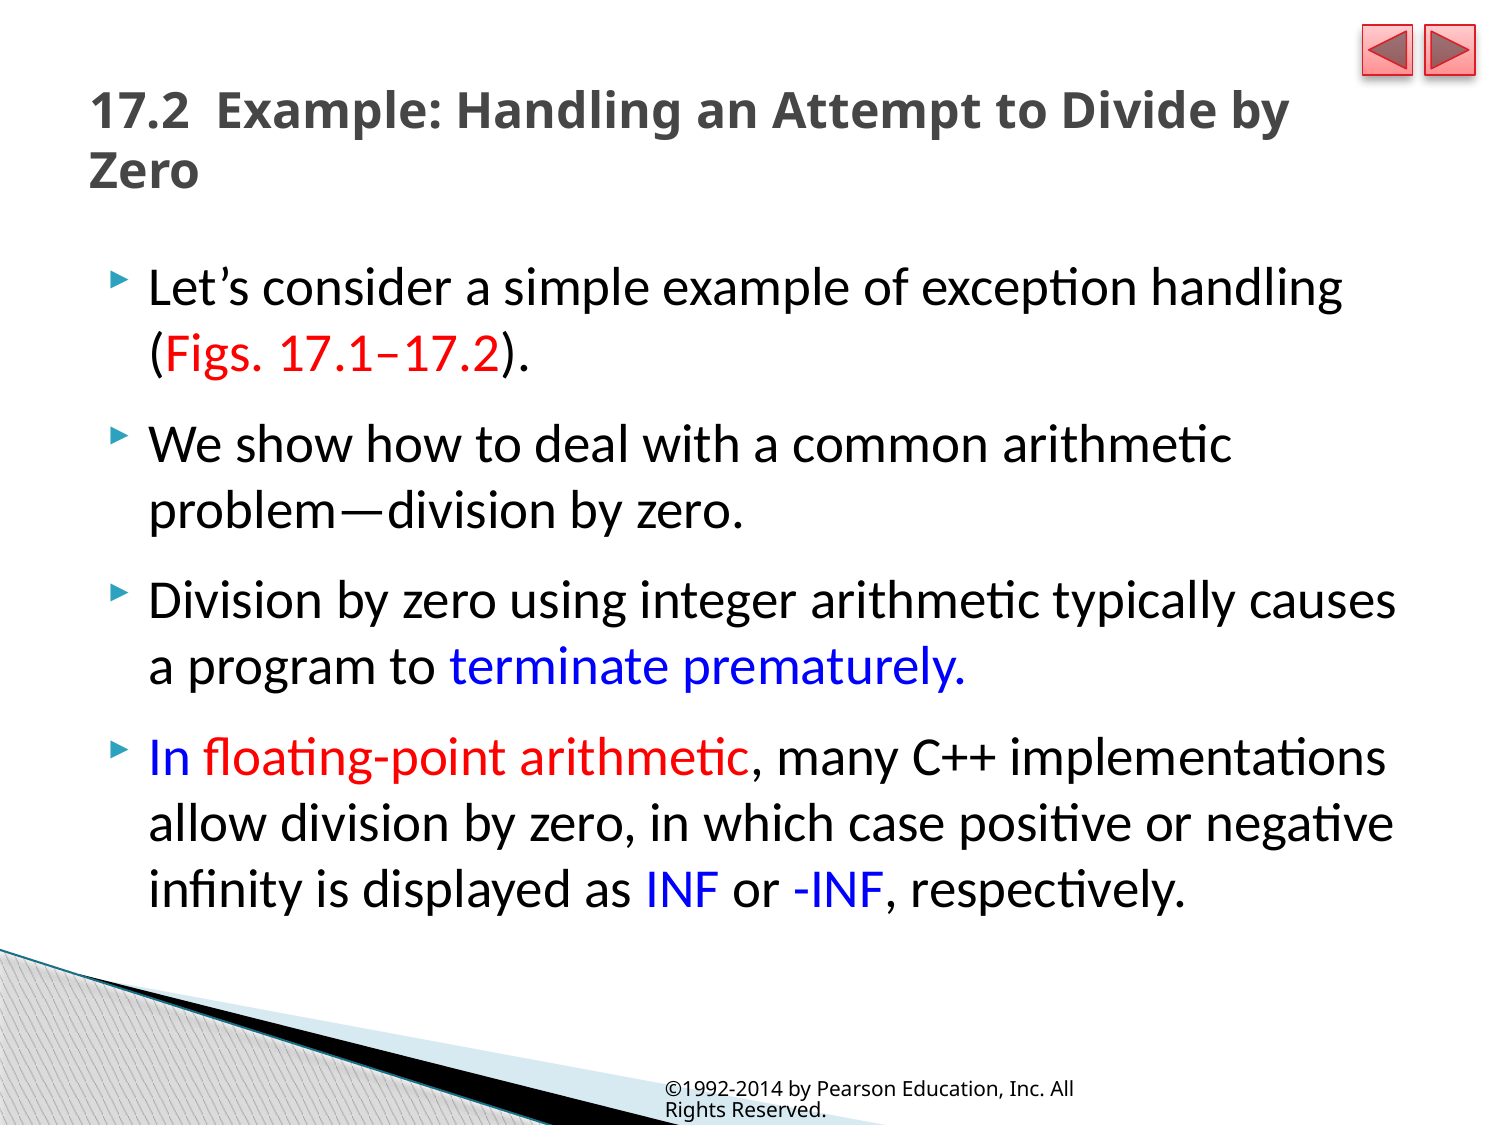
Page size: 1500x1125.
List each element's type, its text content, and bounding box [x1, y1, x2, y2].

title 17.2 Example: Handling an Attempt to Divide by Zero [75, 45, 1425, 233]
footer ©1992-2014 by Pearson Education, Inc. All Rights Reserved. [650, 1051, 1105, 1112]
list Let’s consider a simple example of exception handling (Figs. 17.1–17.2). We show how to deal with a common arithmetic problem—division by zero. Division by zero using integer arithmetic typically causes a program to terminate prematurely. In floating-point arithmetic, many C++ implementations allow division by zero, in which case positive or negative infinity is displayed as INF or -INF, respectively. [75, 242, 1425, 986]
